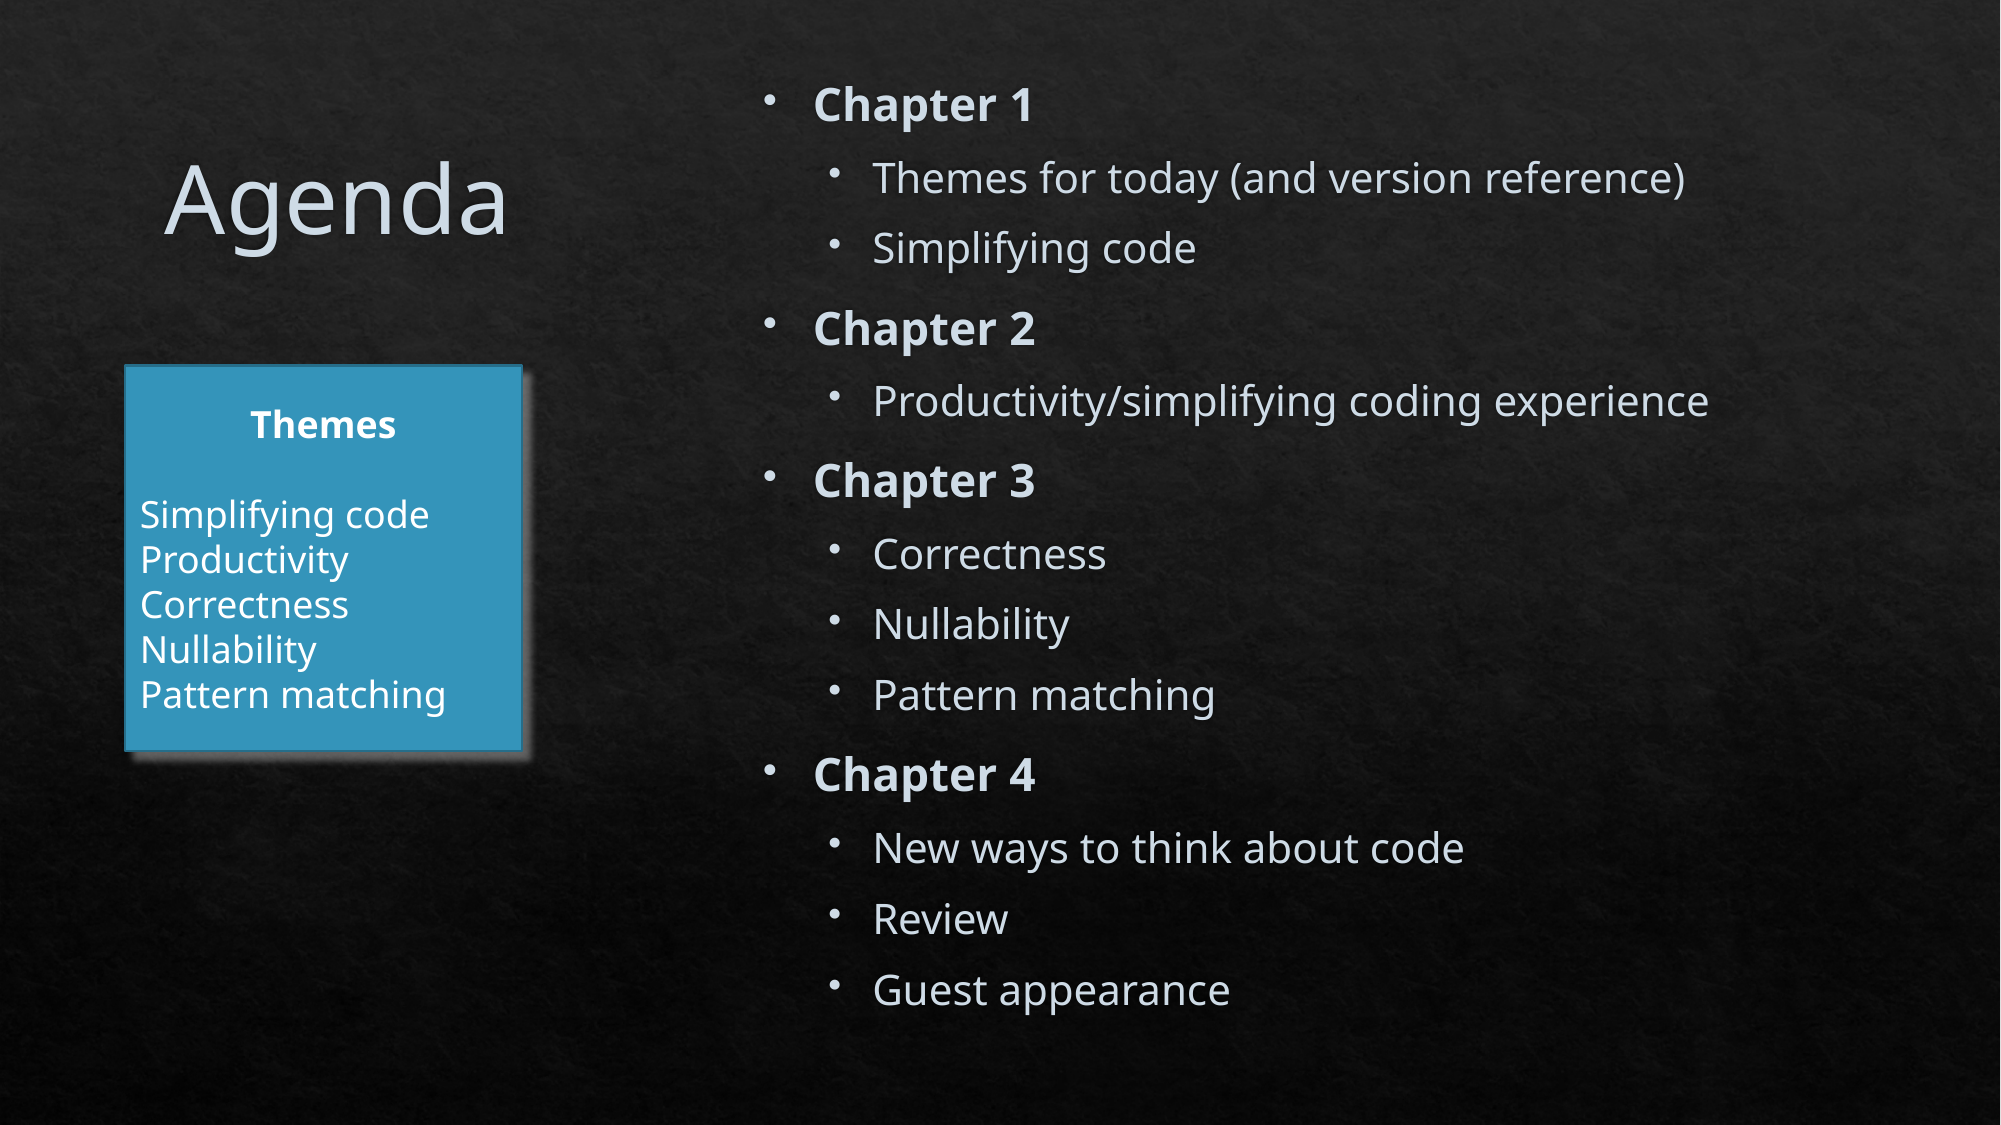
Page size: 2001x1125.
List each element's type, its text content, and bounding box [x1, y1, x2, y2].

title Agenda [149, 99, 740, 307]
list Chapter 1 Themes for today (and version reference) Simplifying code Chapter 2 Productivity/simplifying coding experience Chapter 3 Correctness Nullability Pattern matching Chapter 4 New ways to think about code Review Guest appearance [743, 62, 1829, 1025]
text_box Themes Simplifying code Productivity Correctness Nullability Pattern matching [124, 364, 523, 752]
